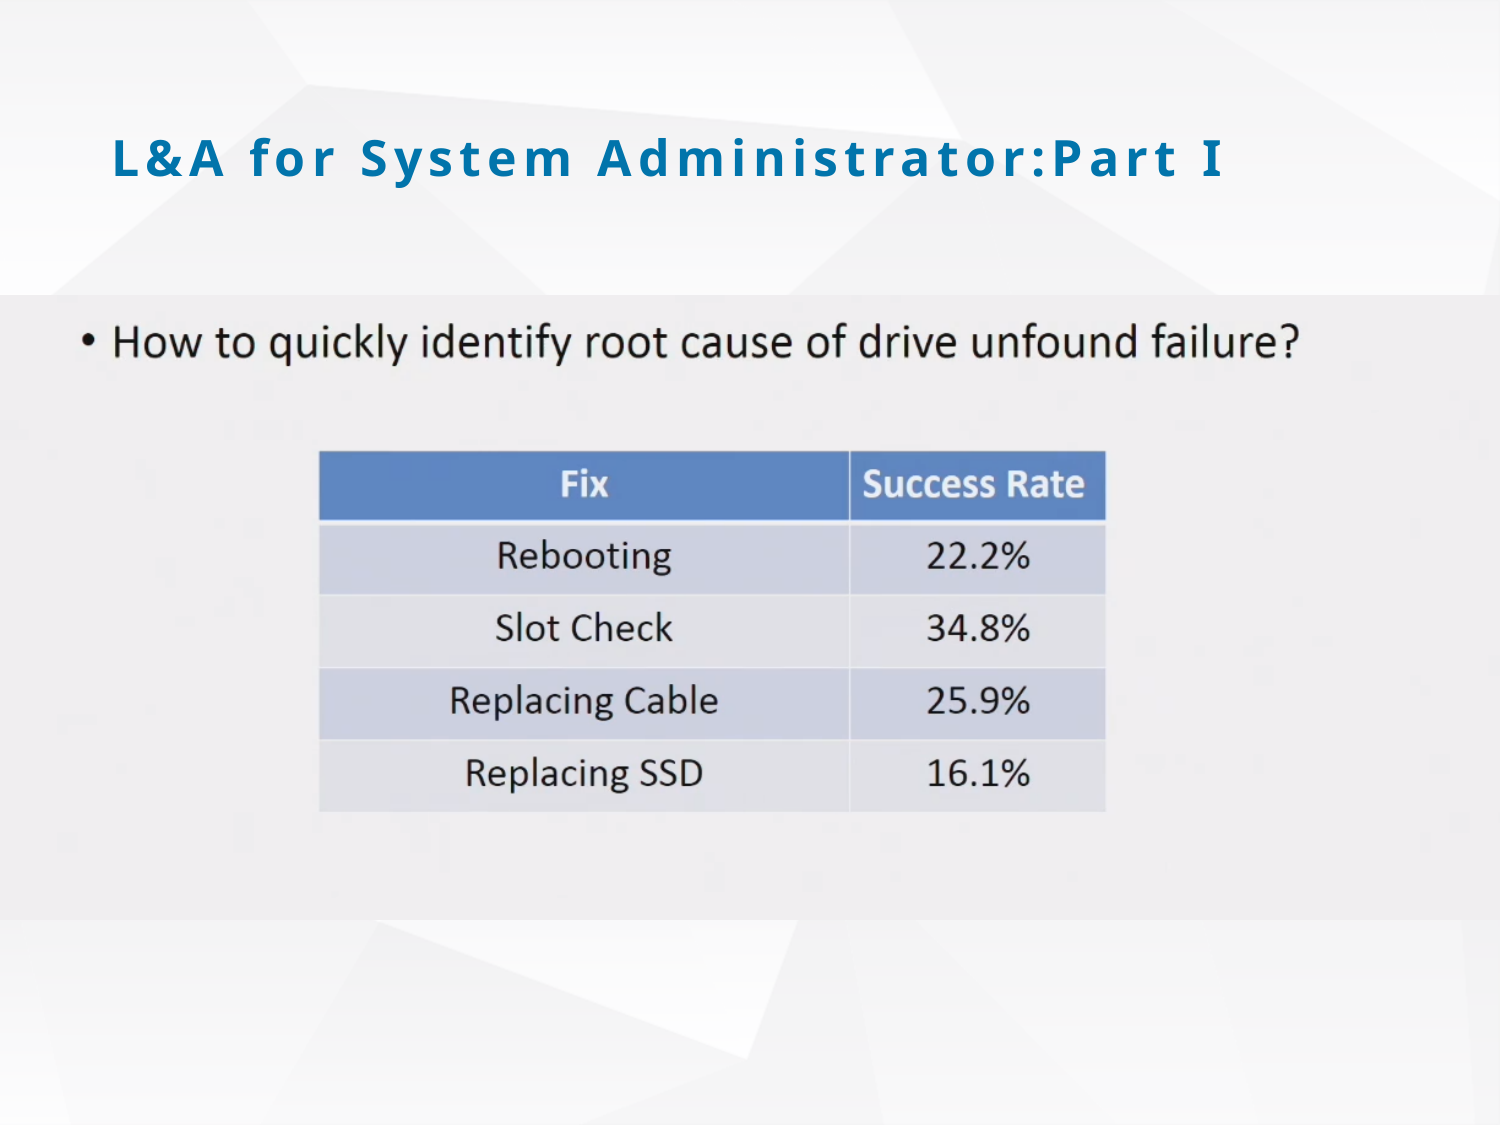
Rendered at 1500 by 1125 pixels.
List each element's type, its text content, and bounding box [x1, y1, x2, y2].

text_box L&A for System Administrator:Part I [40, 118, 1294, 194]
picture [0, 0, 1500, 1125]
